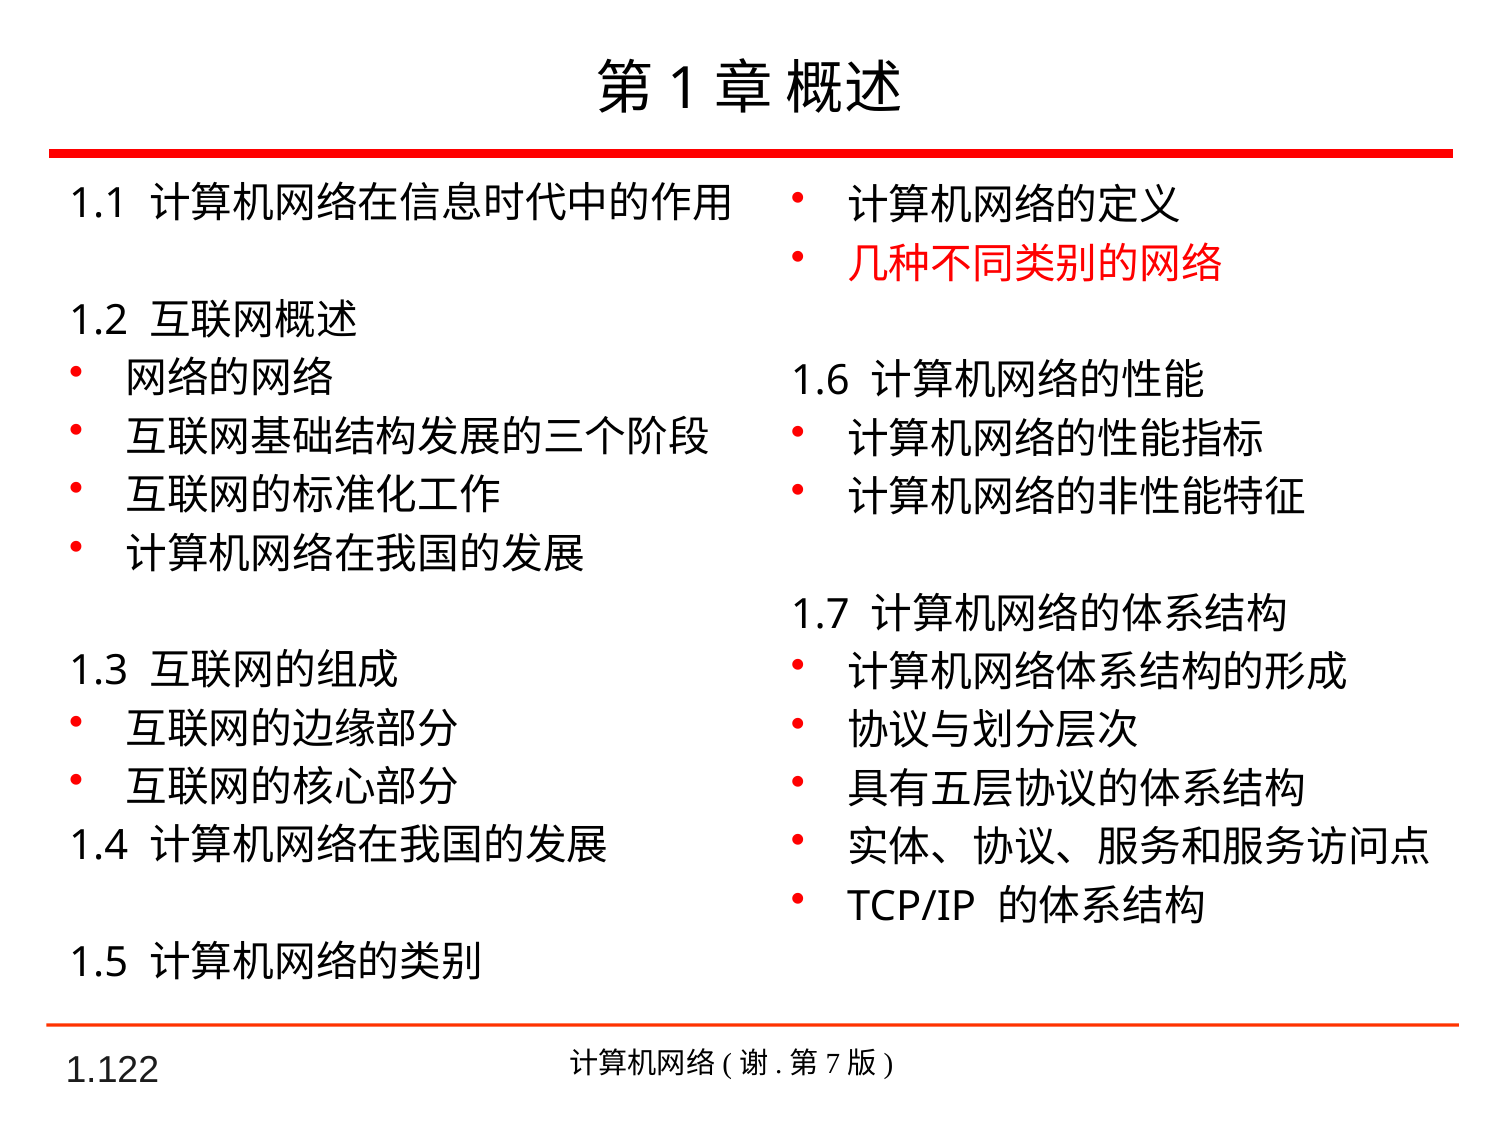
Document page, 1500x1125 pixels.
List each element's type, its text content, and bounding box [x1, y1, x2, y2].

list 计算机网络的定义 几种不同类别的网络 1.6 计算机网络的性能 计算机网络的性能指标 计算机网络的非性能特征 1.7 计算机网络的体系结构 计算机网络体系结构的形成 协议与划分层次 具有五层协议的体系结构 实体、协议、服务和服务访问点 TCP/IP 的体系结构 [775, 170, 1460, 1014]
list 1.1 计算机网络在信息时代中的作用 1.2 互联网概述 网络的网络 互联网基础结构发展的三个阶段 互联网的标准化工作 计算机网络在我国的发展 1.3 互联网的组成 互联网的边缘部分 互联网的核心部分 1.4 计算机网络在我国的发展 1.5 计算机网络的类别 [53, 168, 776, 1014]
title 第1章 概述 [58, 33, 1440, 137]
